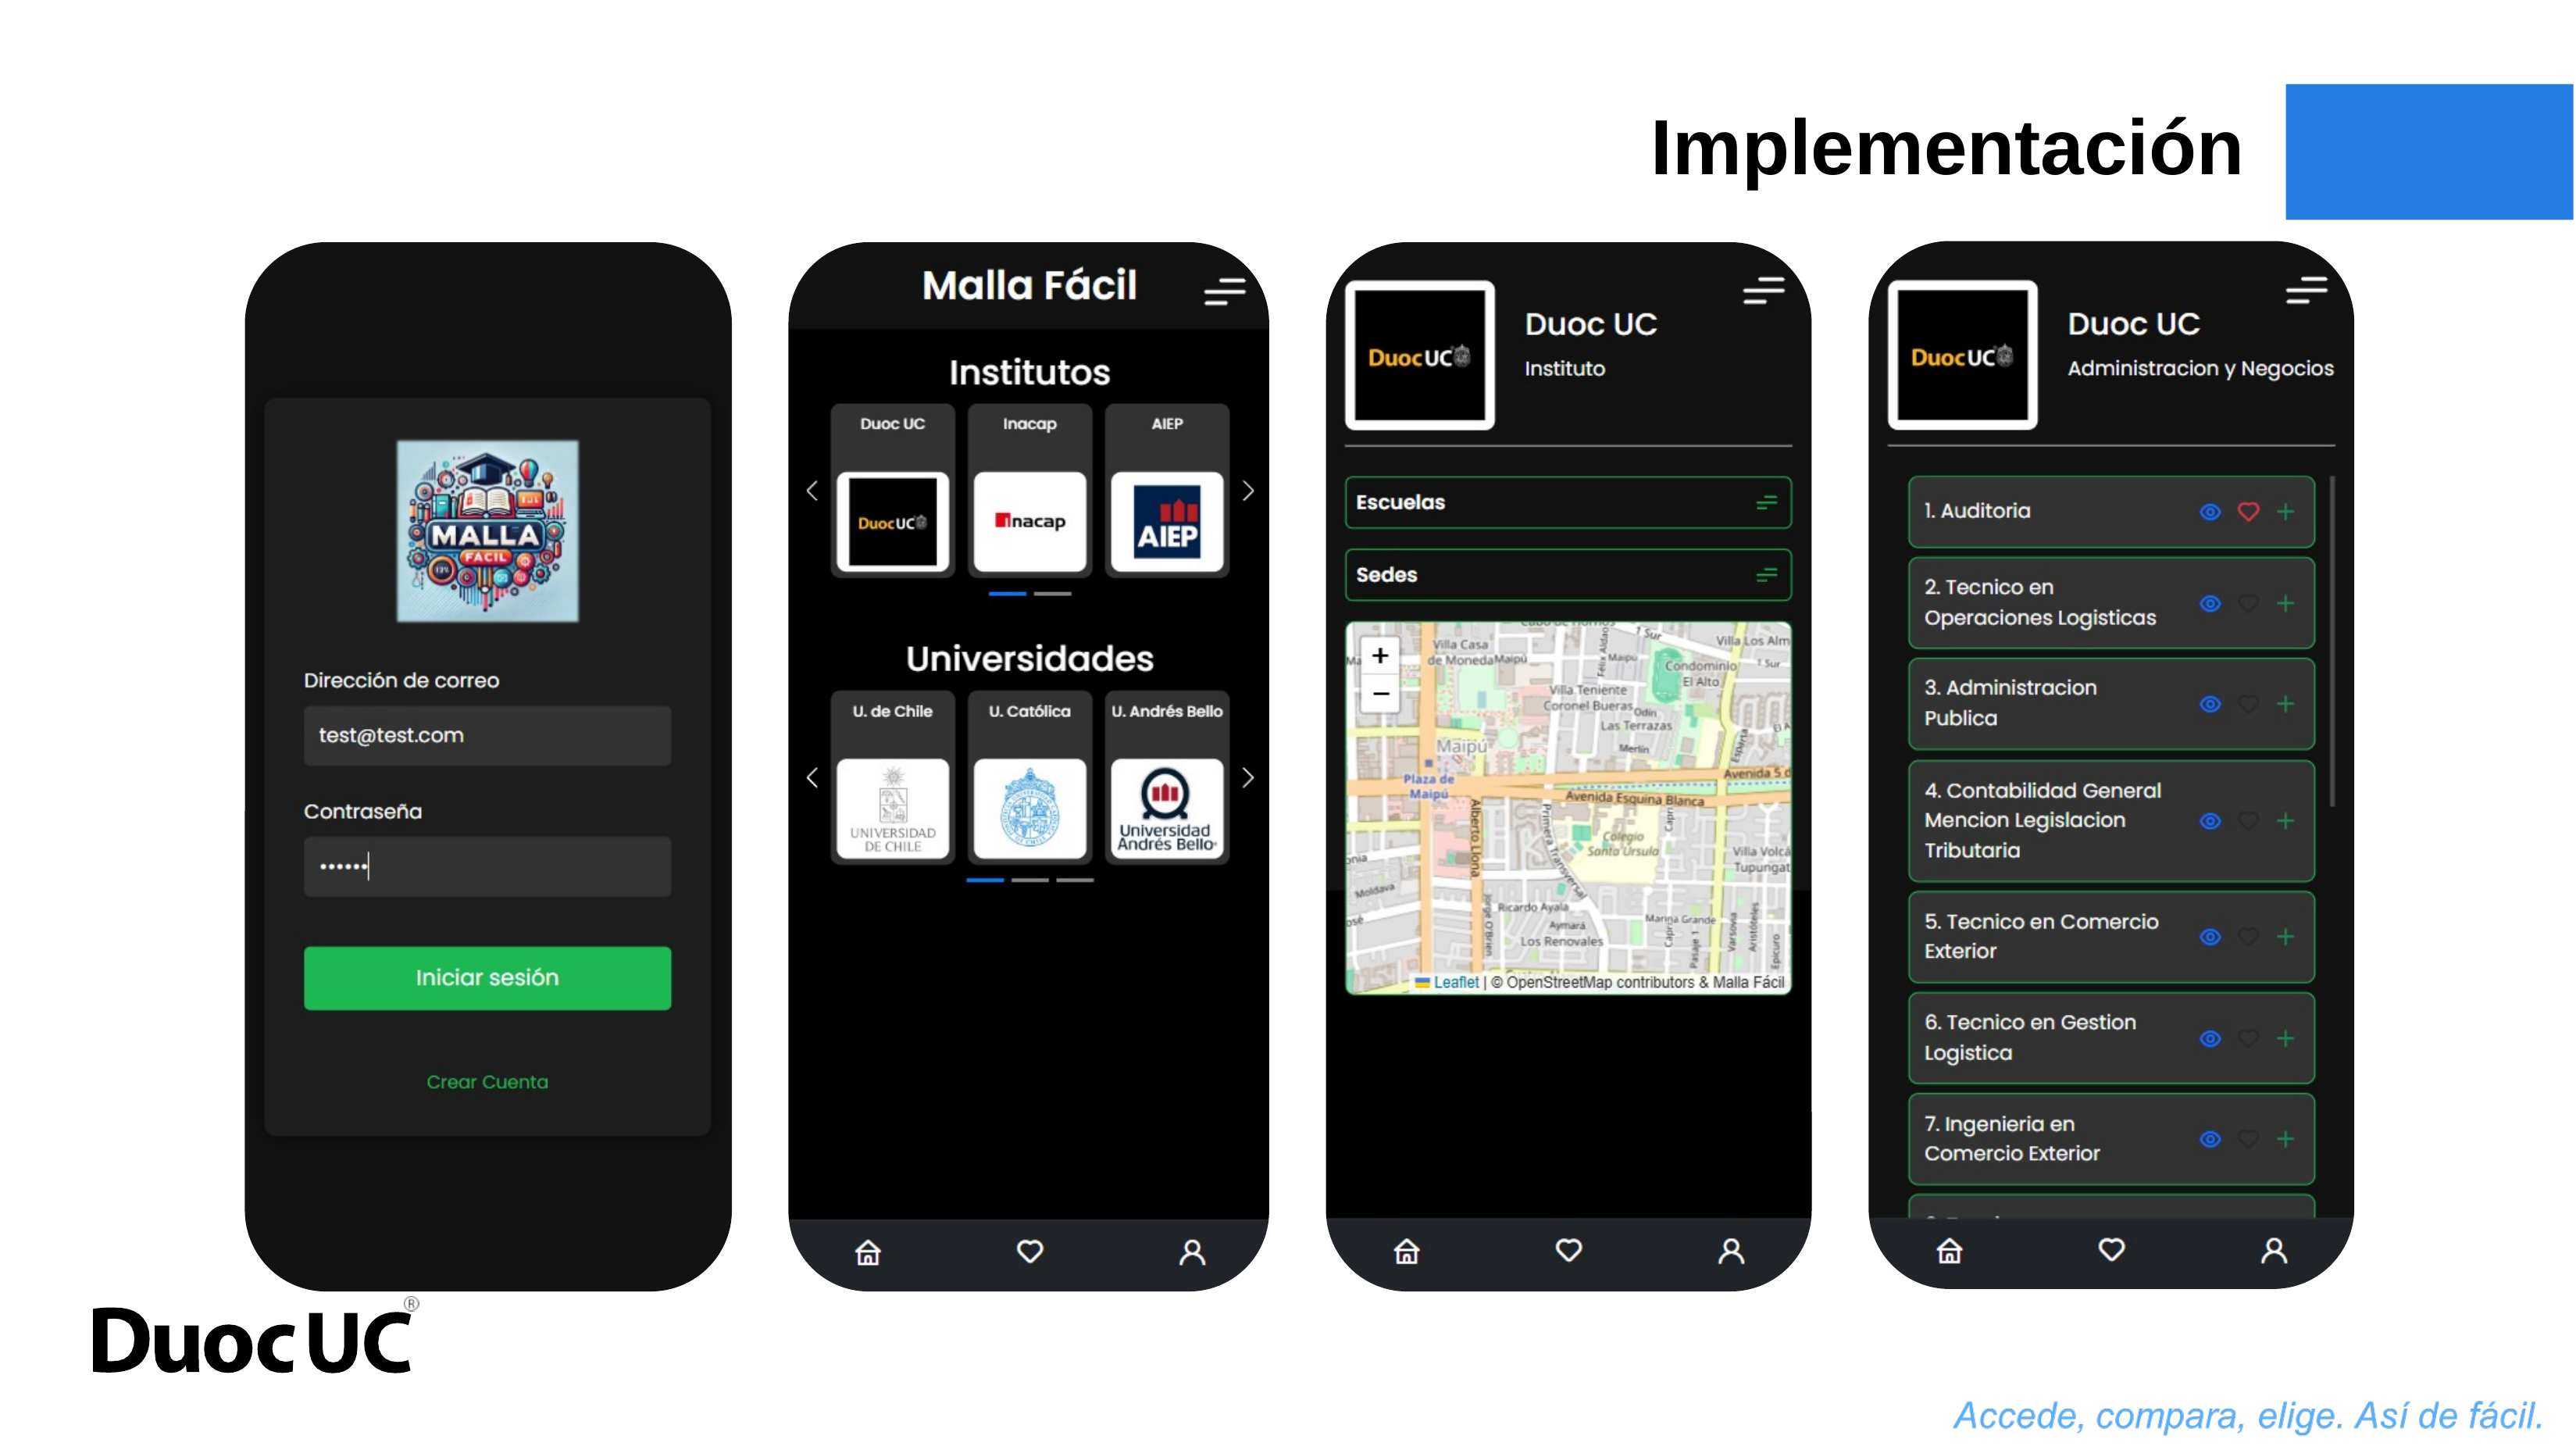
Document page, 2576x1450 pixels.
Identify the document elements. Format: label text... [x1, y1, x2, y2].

picture [1868, 241, 2355, 1290]
picture [788, 241, 1270, 1292]
list Implementación [93, 96, 2245, 927]
picture [1931, 1380, 2576, 1450]
picture [1325, 241, 1812, 1292]
picture [404, 1296, 419, 1312]
picture [244, 241, 733, 1292]
